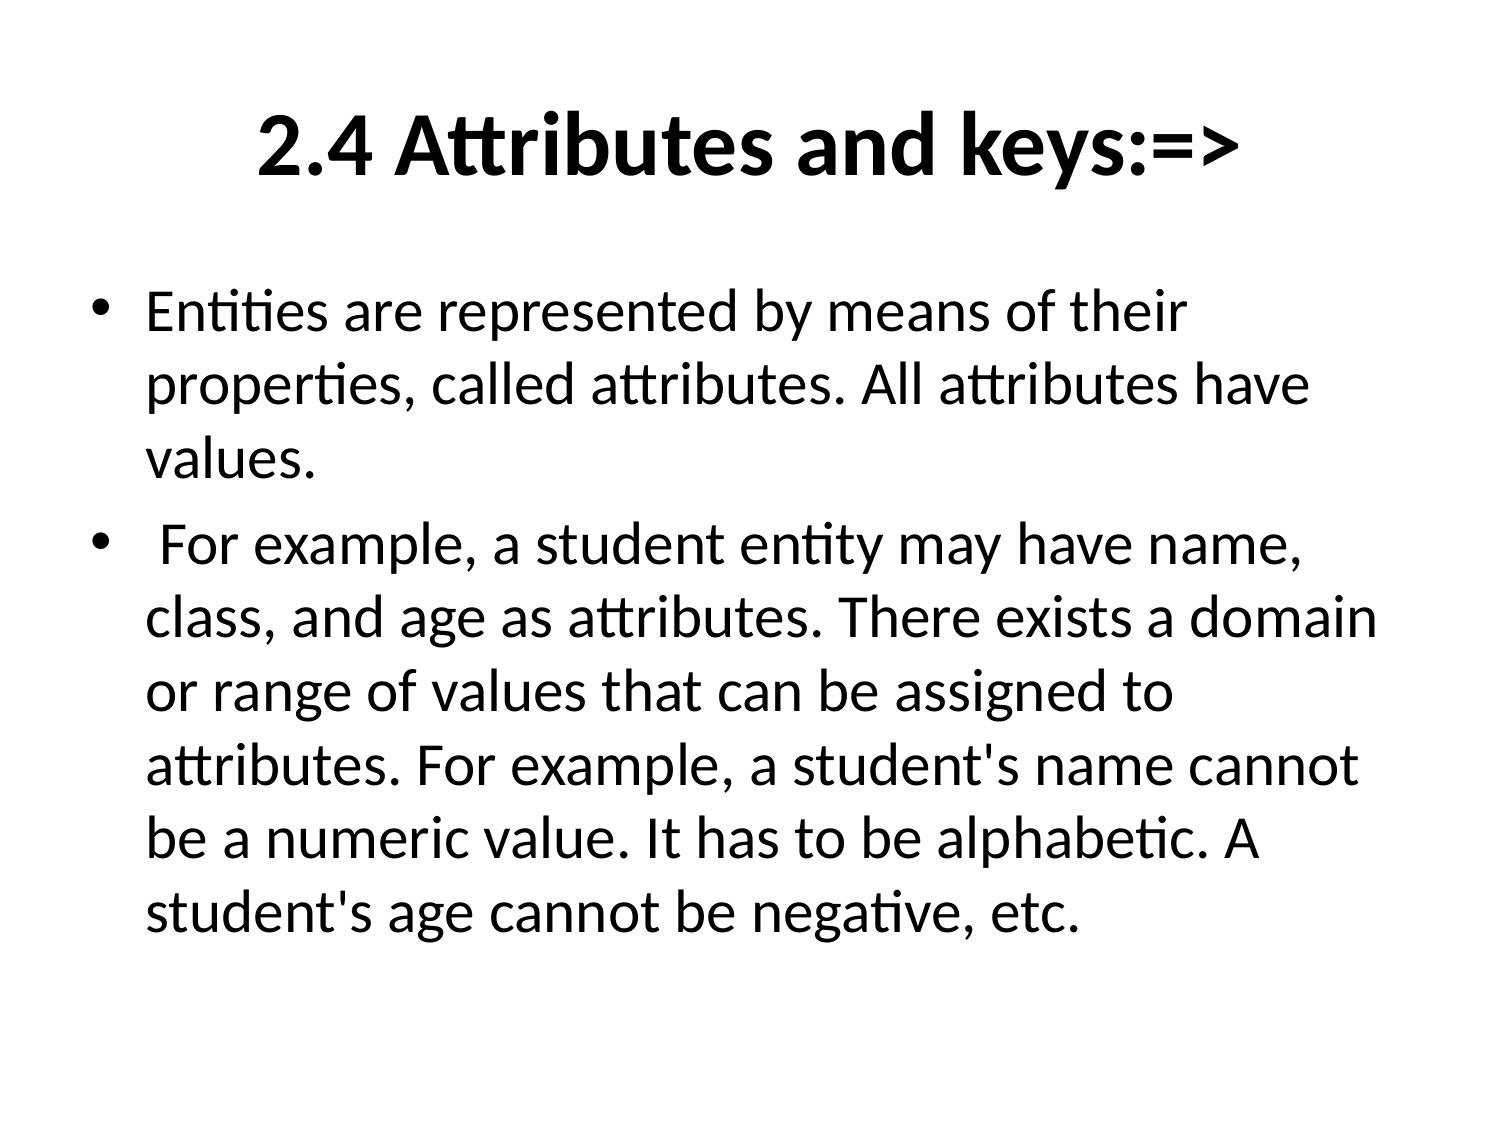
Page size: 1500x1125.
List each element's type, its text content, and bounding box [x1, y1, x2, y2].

title 2.4 Attributes and keys:=> [75, 45, 1425, 233]
list Entities are represented by means of their properties, called attributes. All attributes have values. For example, a student entity may have name, class, and age as attributes. There exists a domain or range of values that can be assigned to attributes. For example, a student's name cannot be a numeric value. It has to be alphabetic. A student's age cannot be negative, etc. [75, 262, 1425, 1005]
